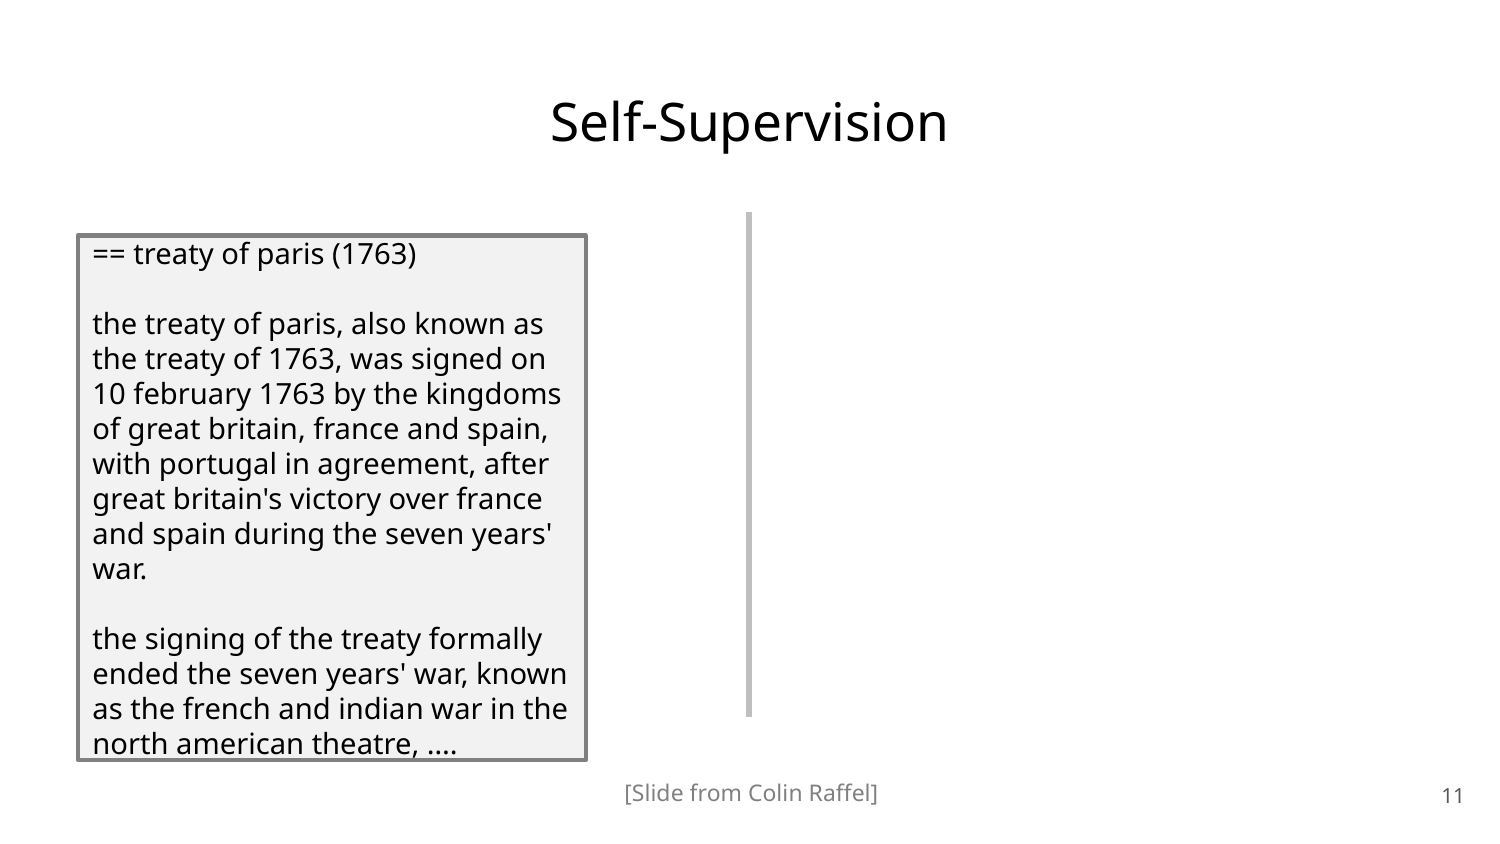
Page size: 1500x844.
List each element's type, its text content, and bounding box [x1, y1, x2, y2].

title Self-Supervision [51, 72, 1449, 167]
slide_number 11 [1389, 764, 1480, 830]
text_box == treaty of paris (1763) the treaty of paris, also known as the treaty of 1763, was signed on 10 february 1763 by the kingdoms of great britain, france and spain, with portugal in agreement, after great britain's victory over france and spain during the seven years' war. the signing of the treaty formally ended the seven years' war, known as the french and indian war in the north american theatre, …. [76, 233, 588, 762]
text_box [Slide from Colin Raffel] [609, 770, 894, 813]
